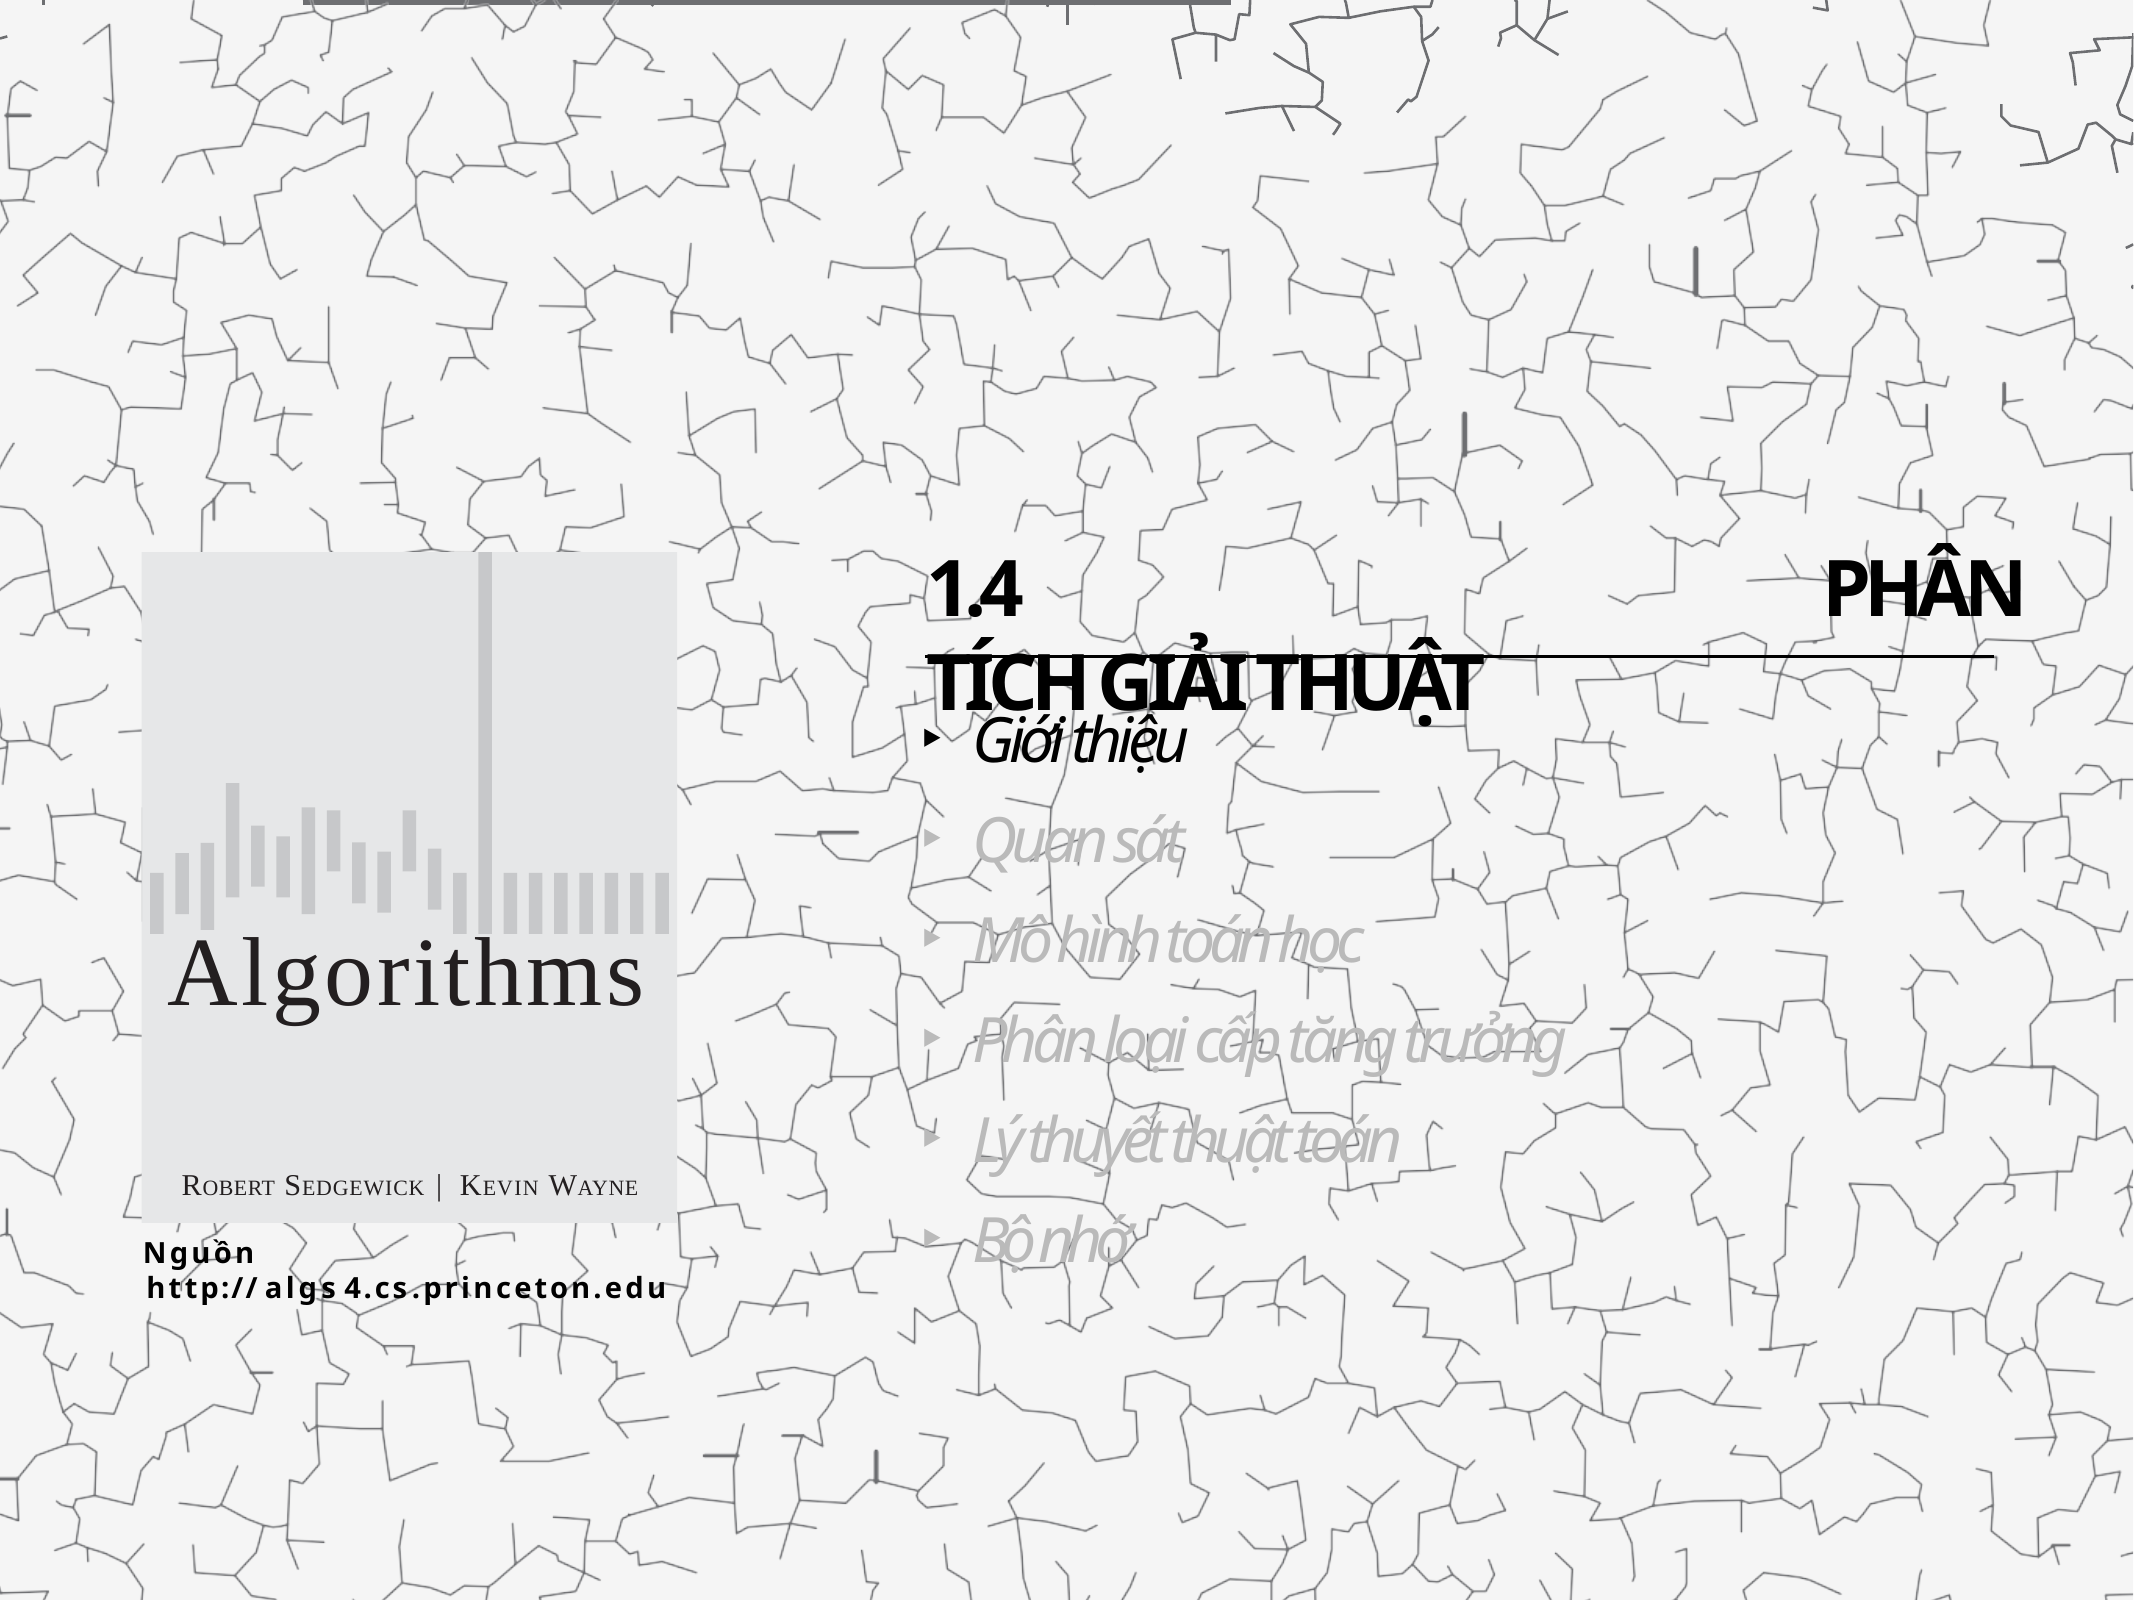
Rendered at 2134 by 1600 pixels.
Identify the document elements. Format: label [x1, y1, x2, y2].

text_box [0, 0, 2134, 1600]
